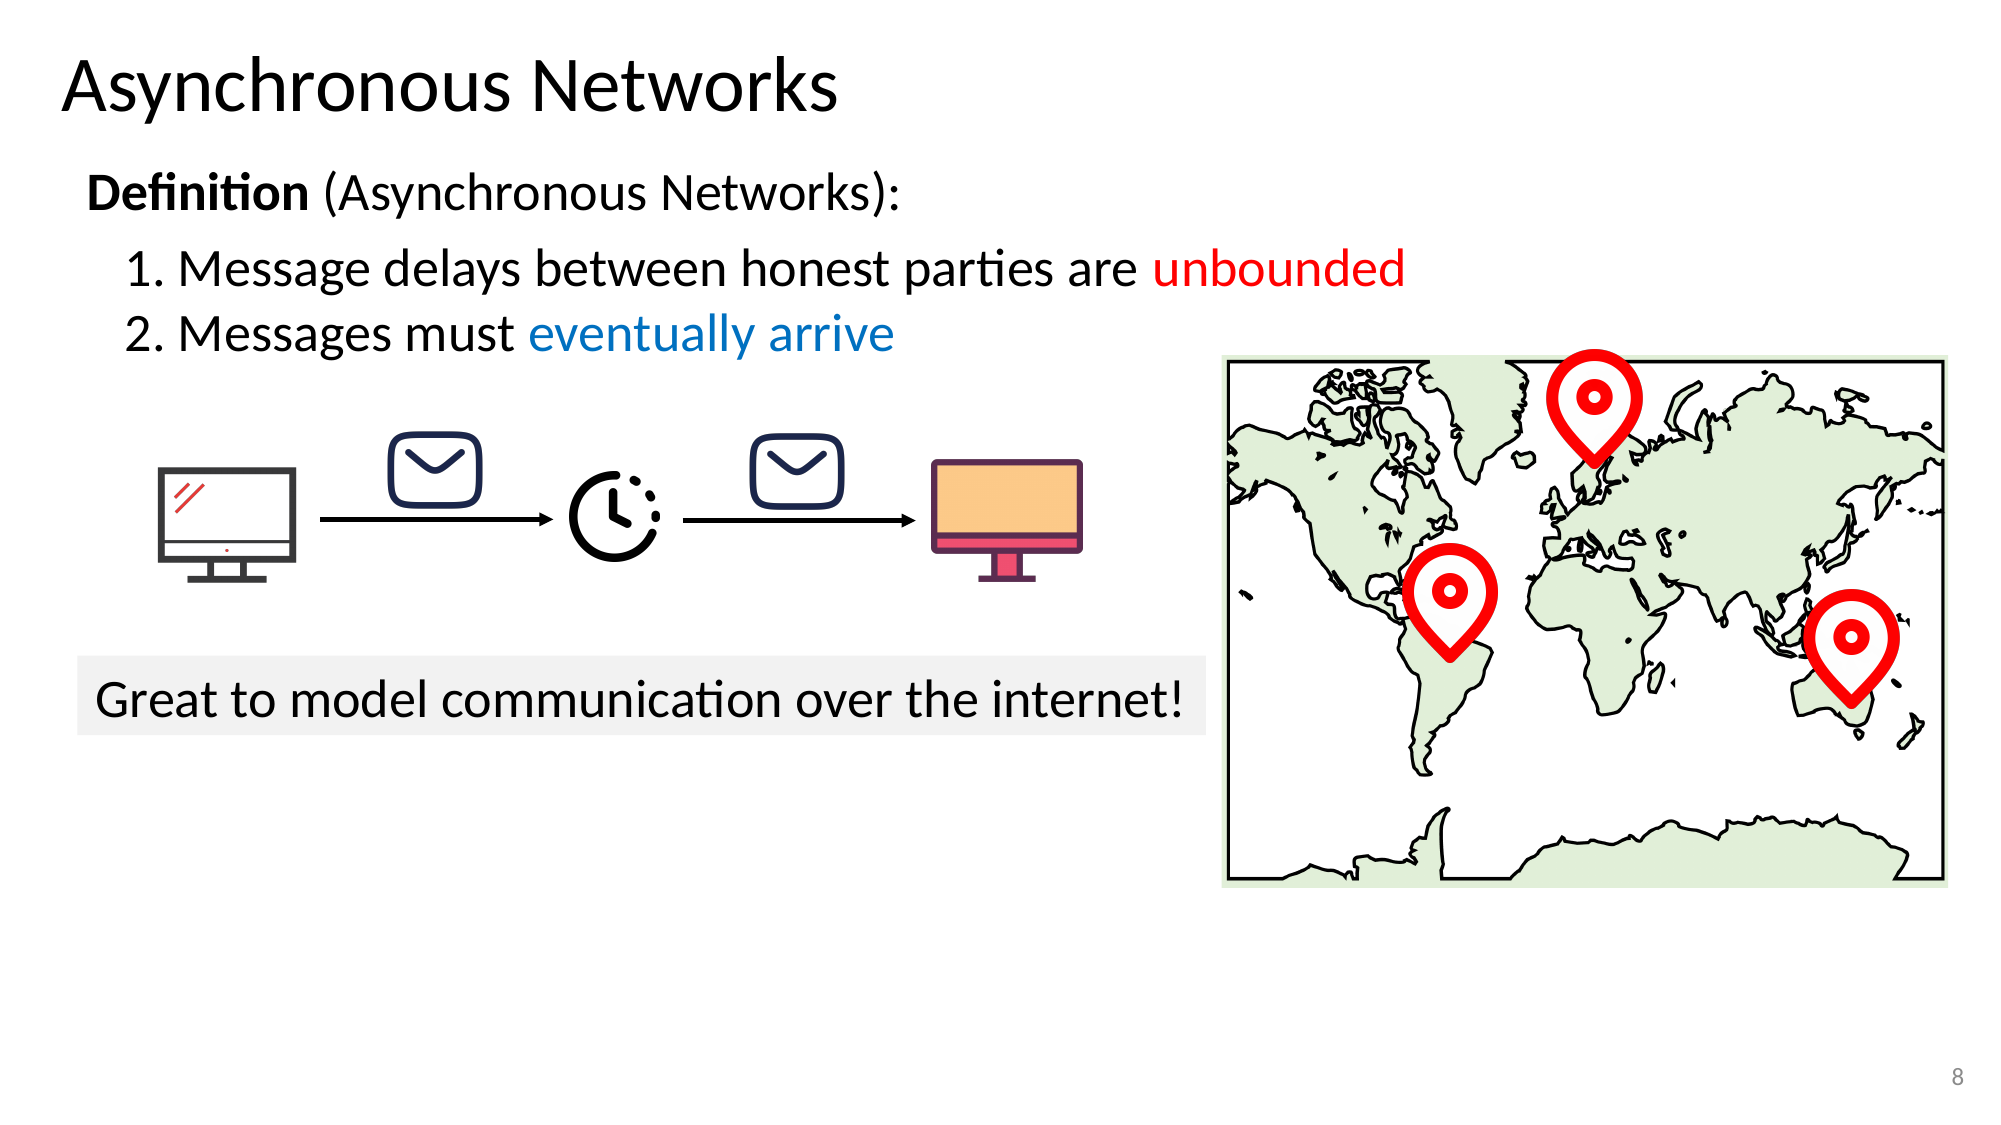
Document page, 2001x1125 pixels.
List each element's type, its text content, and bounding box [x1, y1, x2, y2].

picture [744, 419, 850, 524]
slide_number 8 [1529, 1045, 1980, 1106]
picture [1221, 337, 1949, 888]
picture [569, 471, 660, 562]
text_box Asynchronous Networks [46, 21, 1980, 150]
picture [148, 446, 306, 604]
text_box Definition (Asynchronous Networks): [71, 148, 918, 229]
text_box Great to model communication over the internet! [77, 655, 1206, 736]
text_box 1. Message delays between honest parties are unbounded 2. Messages must eventually arrive [109, 225, 1585, 370]
picture [382, 417, 488, 523]
picture [931, 445, 1083, 596]
